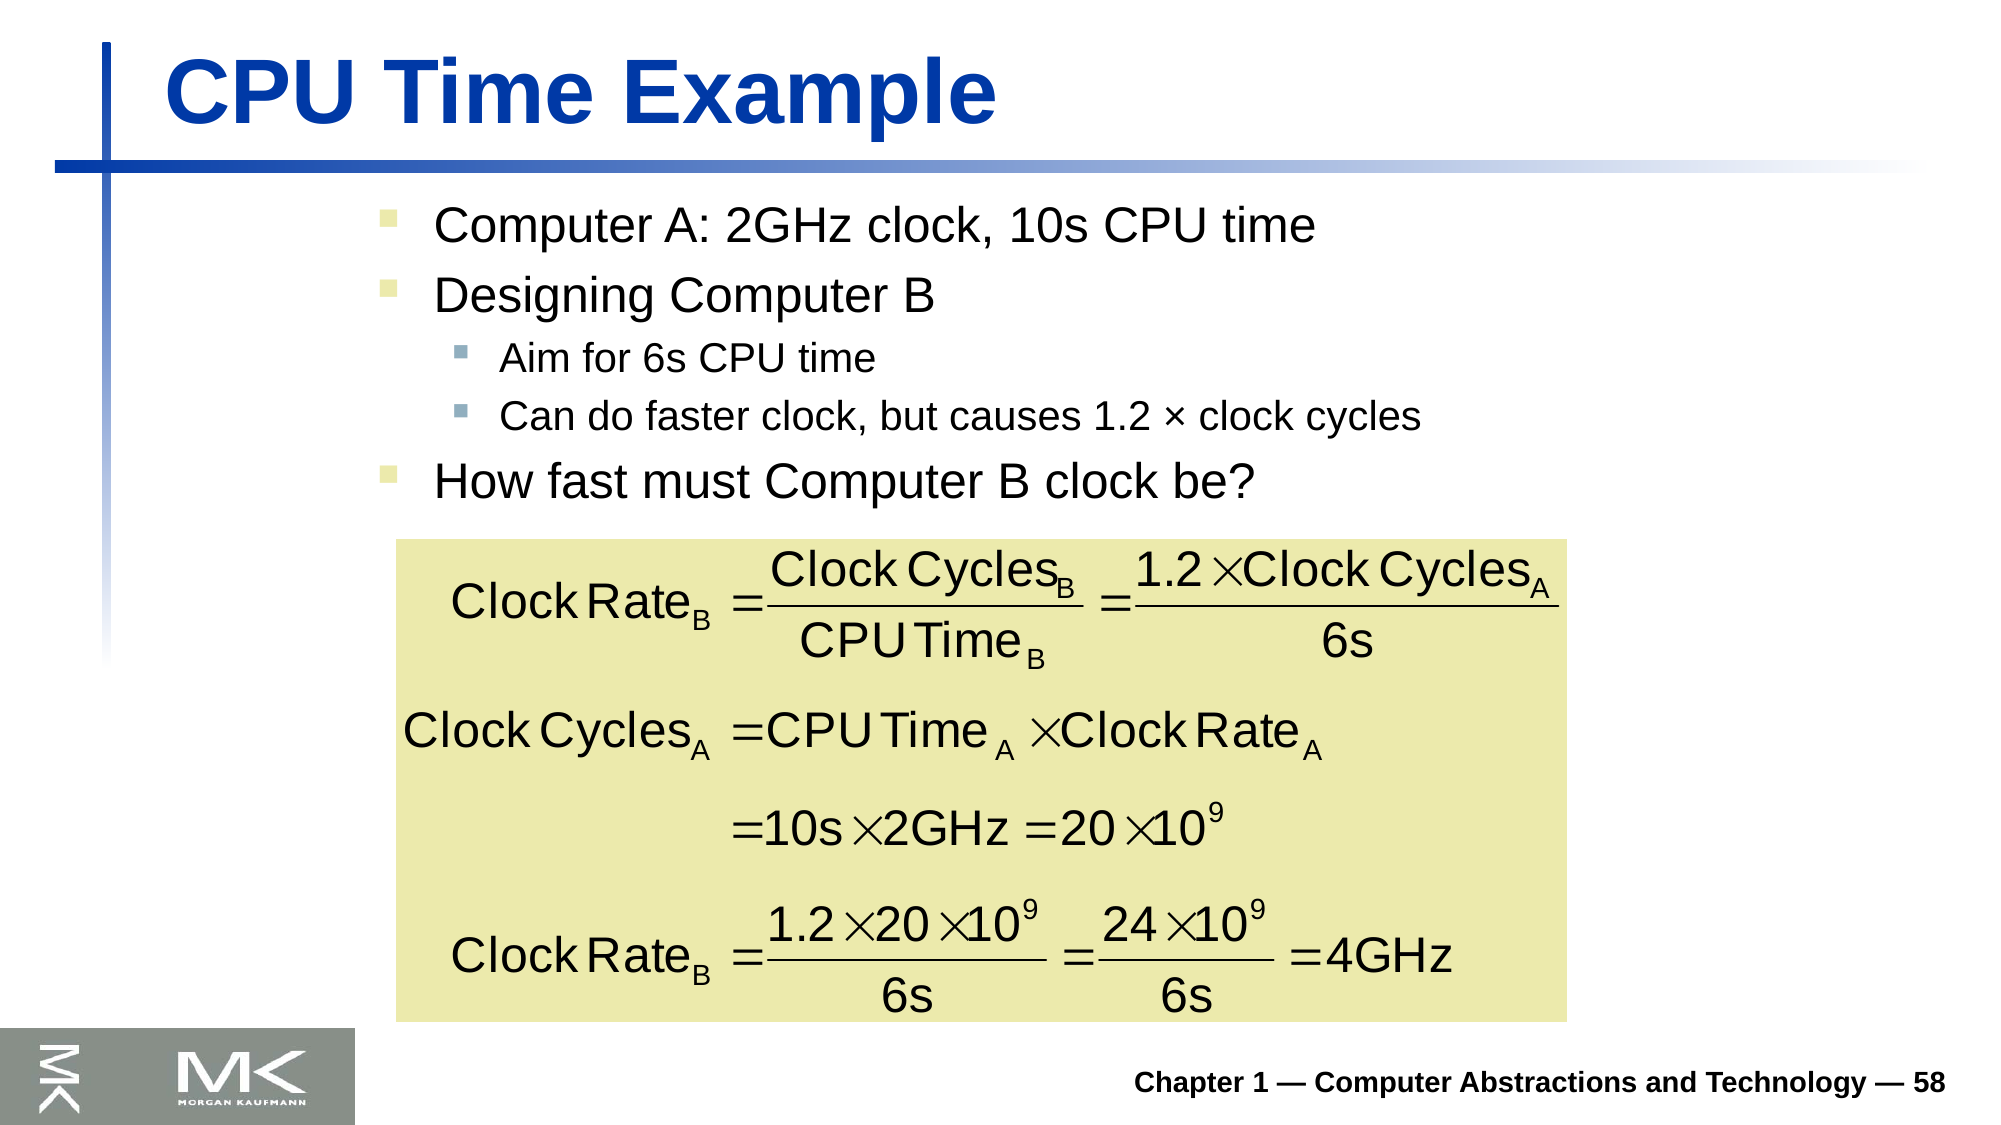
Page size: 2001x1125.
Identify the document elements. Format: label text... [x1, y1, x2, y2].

footer Chapter 1 — Computer Abstractions and Technology — 58 [369, 1046, 1962, 1106]
picture [0, 1028, 355, 1125]
title CPU Time Example [149, 23, 1957, 149]
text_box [396, 538, 1568, 1023]
list Computer A: 2GHz clock, 10s CPU time Designing Computer B Aim for 6s CPU time Can do faster clock, but causes 1.2 × clock cycles How fast must Computer B clock be? [362, 184, 1719, 664]
